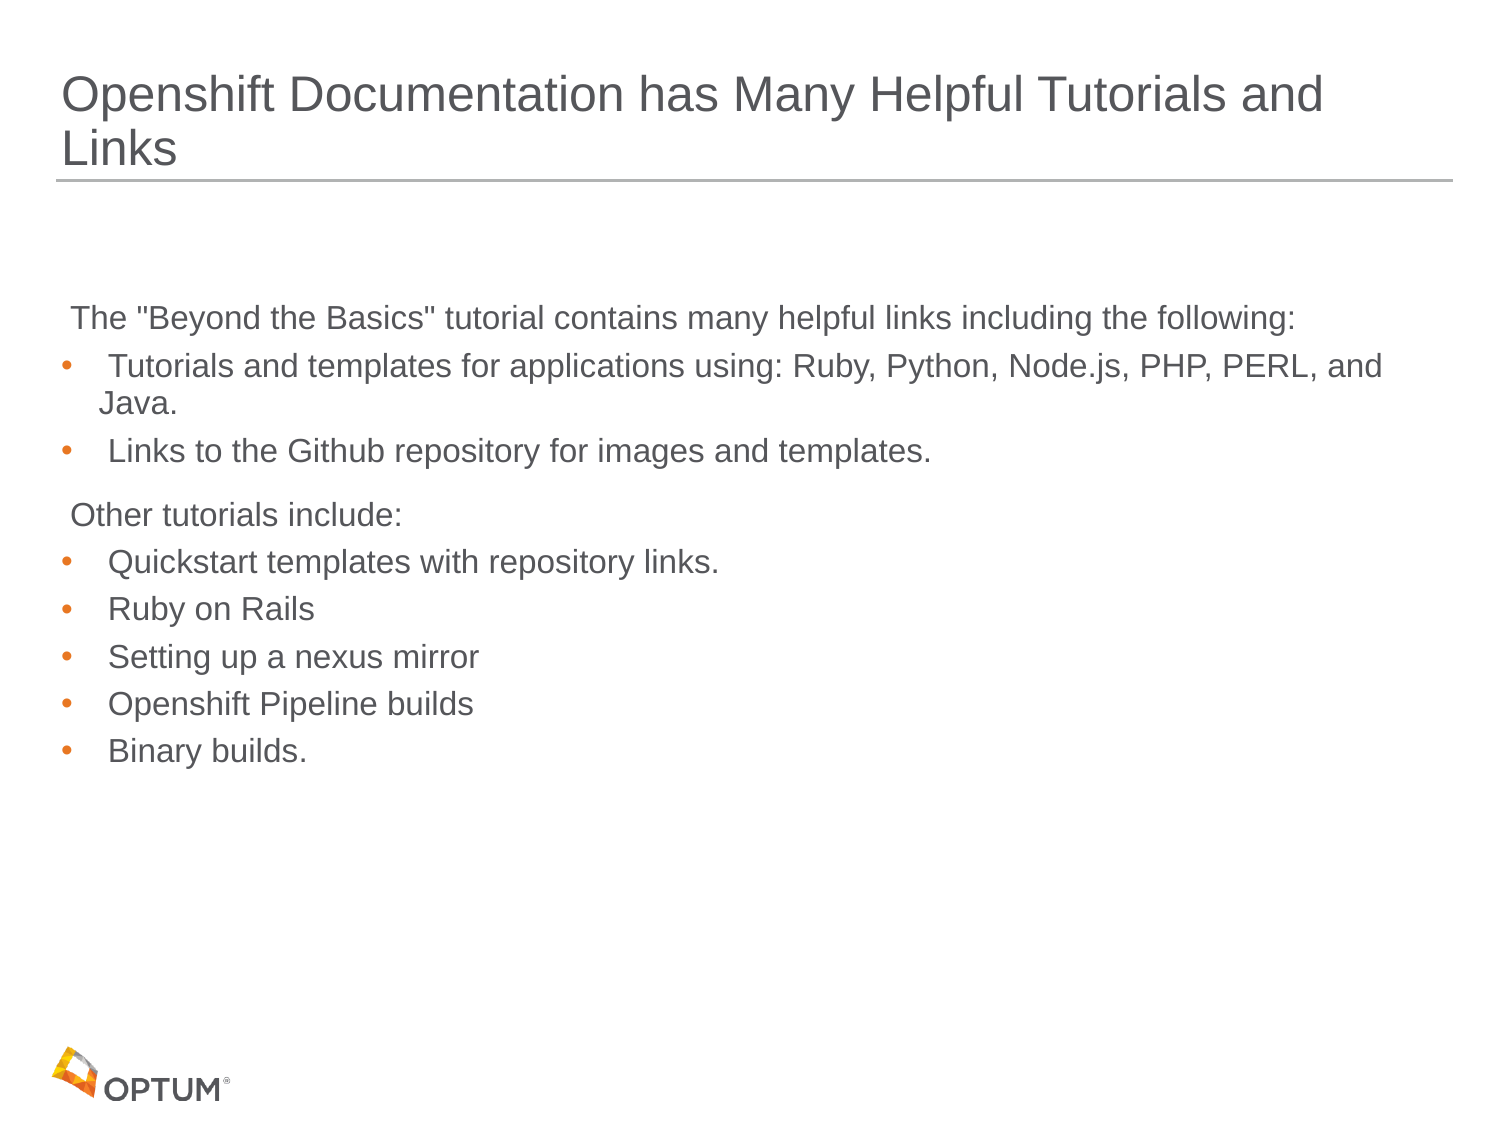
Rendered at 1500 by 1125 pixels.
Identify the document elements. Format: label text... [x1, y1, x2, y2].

title Openshift Documentation has Many Helpful Tutorials and Links [60, 0, 1454, 177]
list The "Beyond the Basics" tutorial contains many helpful links including the following: Tutorials and templates for applications using: Ruby, Python, Node.js, PHP, PERL, and Java. Links to the Github repository for images and templates. Other tutorials include: Quickstart templates with repository links. Ruby on Rails Setting up a nexus mirror Openshift Pipeline builds Binary builds. [60, 299, 1454, 968]
picture [50, 1044, 231, 1101]
